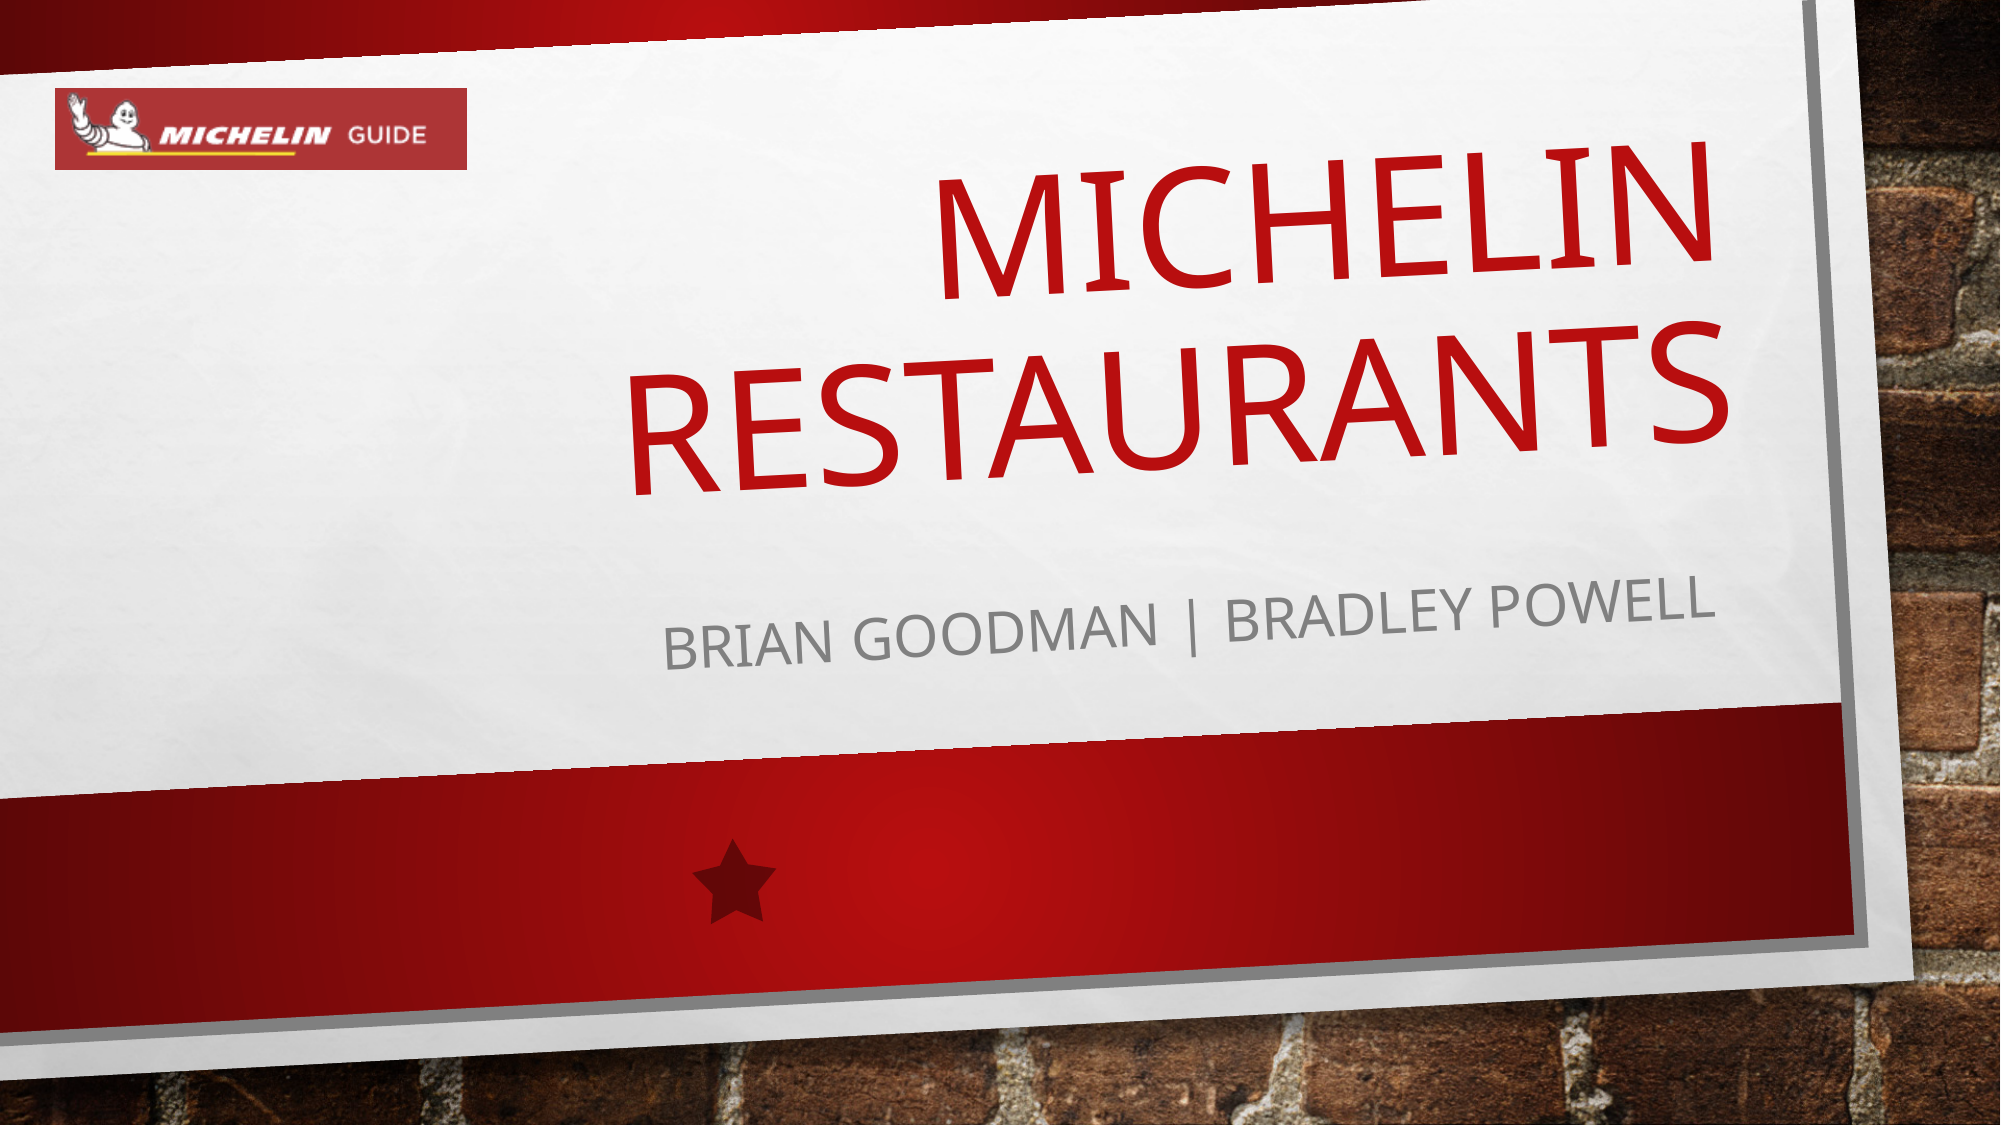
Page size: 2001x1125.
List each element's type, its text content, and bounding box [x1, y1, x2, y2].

picture [0, 0, 2000, 1125]
picture [54, 88, 467, 171]
subtitle Brian Goodman | Bradley Powell [159, 533, 1763, 708]
title Michelin Restaurants [136, 67, 1758, 605]
